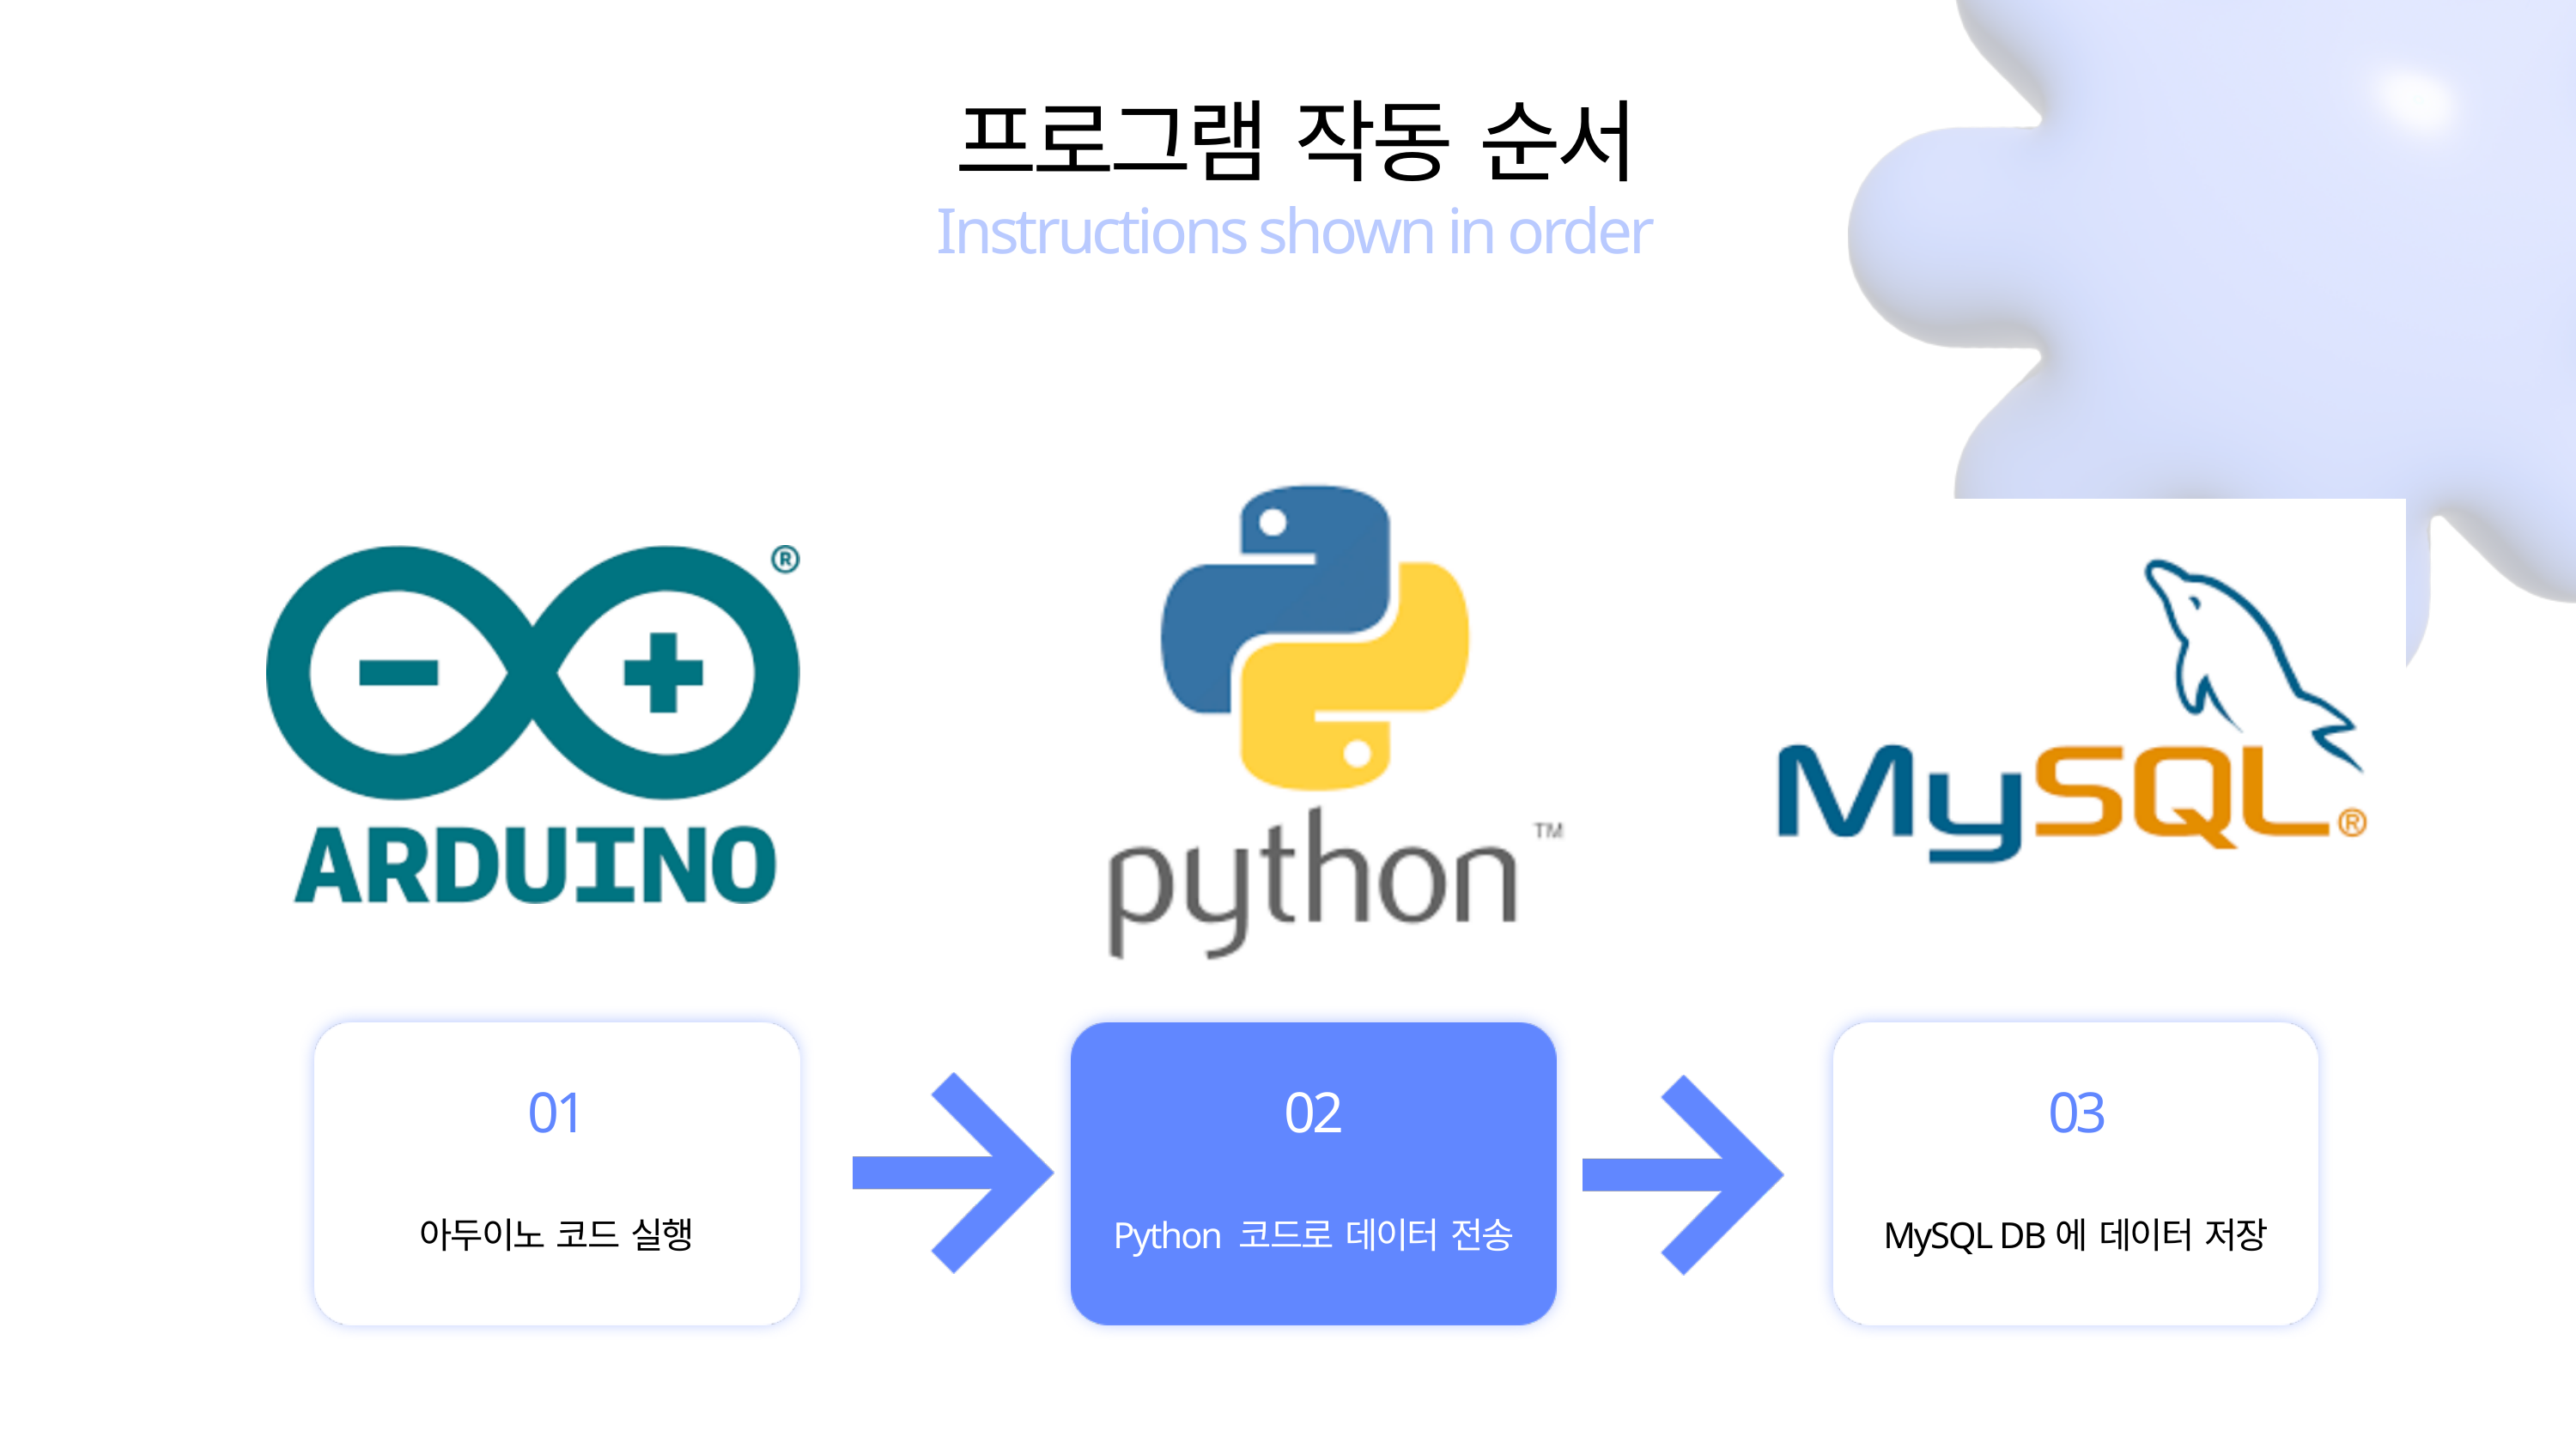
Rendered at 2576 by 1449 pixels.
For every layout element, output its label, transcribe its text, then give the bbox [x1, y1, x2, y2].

text_box 프로그램 작동 순서 [811, 80, 1782, 187]
picture [266, 545, 800, 904]
picture [879, 0, 2576, 968]
picture [1071, 1022, 1557, 1325]
text_box Instructions shown in order [793, 187, 1798, 276]
picture [314, 1022, 800, 1325]
picture [853, 1072, 1054, 1274]
picture [1583, 1074, 1784, 1276]
picture [1833, 1022, 2319, 1325]
